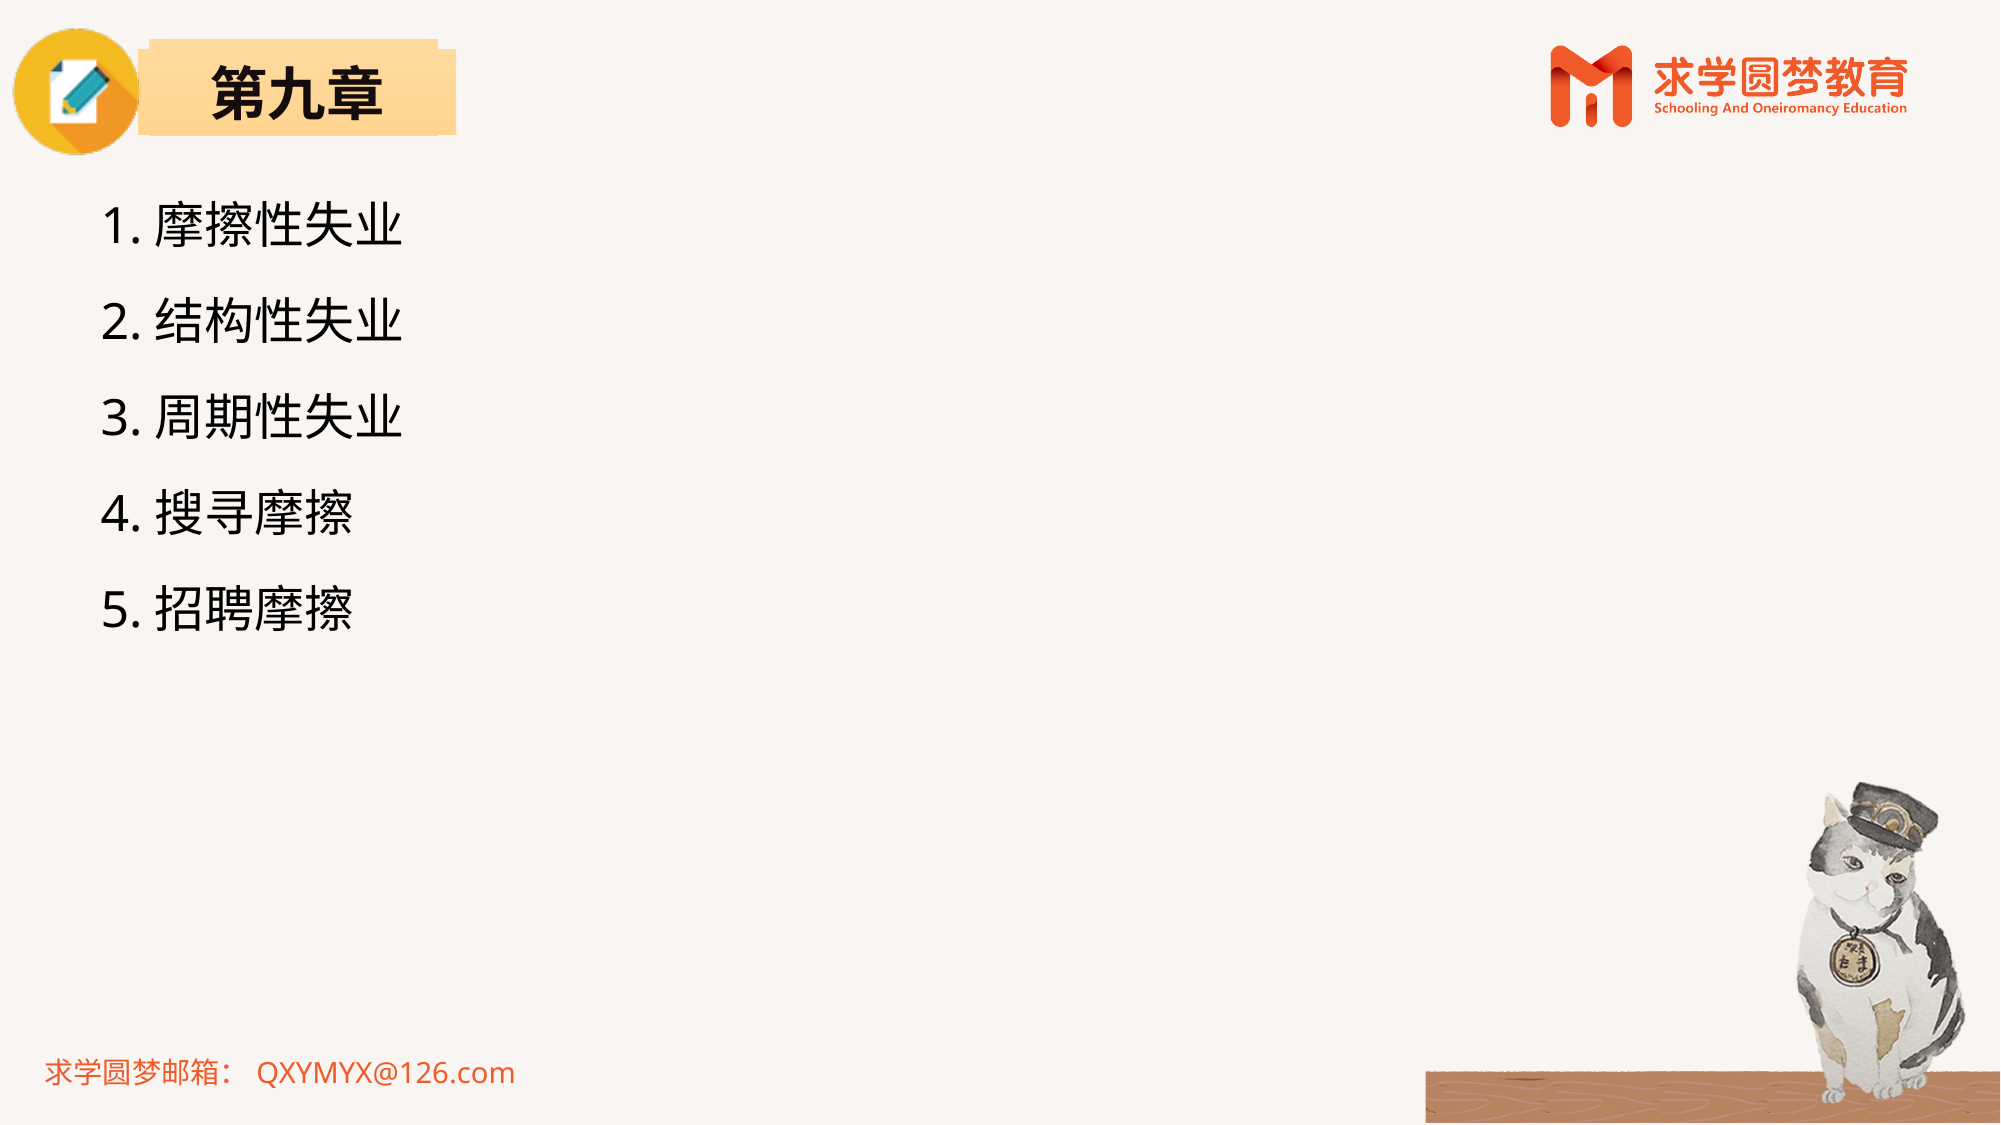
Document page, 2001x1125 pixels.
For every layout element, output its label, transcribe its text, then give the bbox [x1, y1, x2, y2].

picture [0, 12, 150, 163]
picture [1540, 38, 1925, 132]
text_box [150, 39, 457, 136]
text_box 1.摩擦性失业 2.结构性失业 3.周期性失业 4.搜寻摩擦 5.招聘摩擦 [85, 150, 805, 645]
picture [1425, 490, 2001, 1123]
